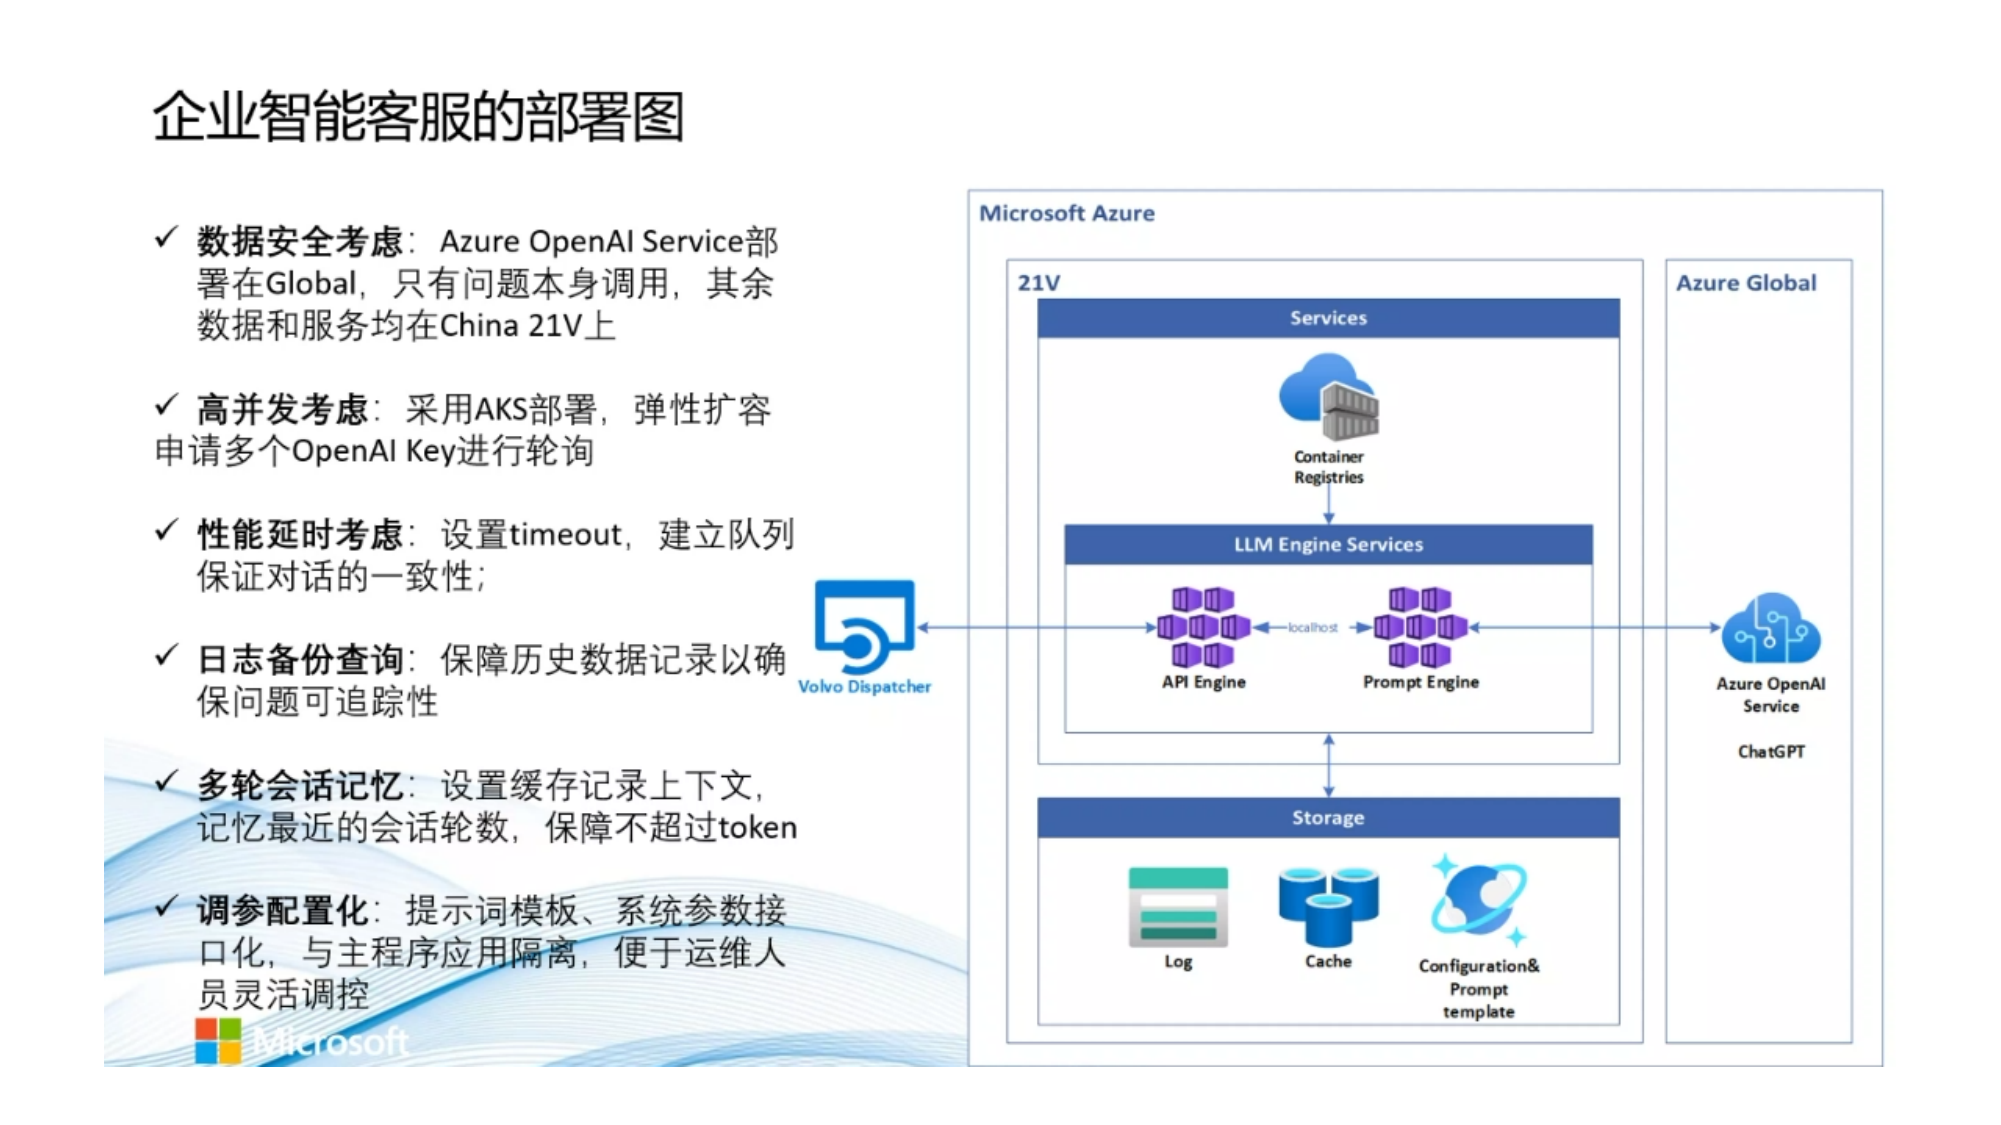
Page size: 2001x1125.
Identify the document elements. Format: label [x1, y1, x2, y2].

picture [104, 57, 1896, 1067]
